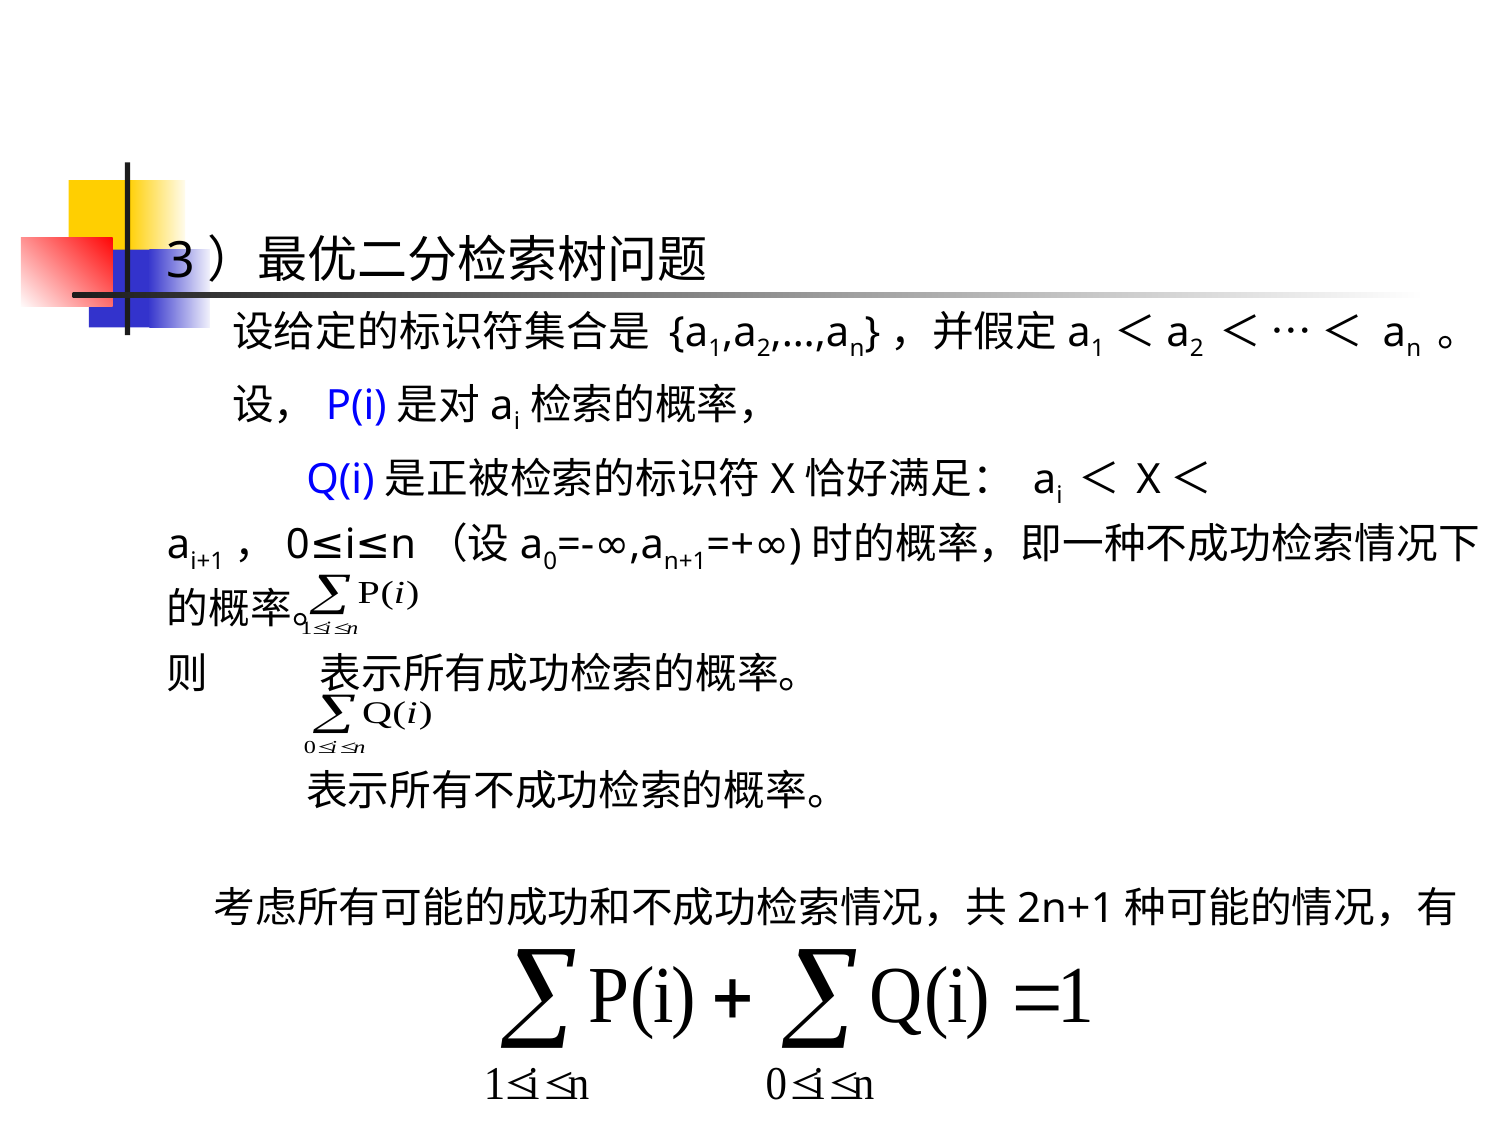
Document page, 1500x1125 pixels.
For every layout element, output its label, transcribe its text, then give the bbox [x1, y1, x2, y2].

list 3）最优二分检索树问题 设给定的标识符集合是 {a1,a2,…,an}，并假定a1＜a2 ＜ … ＜ an 。 设，P(i)是对ai检索的概率， Q(i)是正被检索的标识符X恰好满足： ai ＜ X＜ai+1，0≤i≤n（设a0=-∞,an+1=+∞)时的概率，即一种不成功检索情况下的概率。 则 表示所有成功检索的概率。 表示所有不成功检索的概率。 考虑所有可能的成功和不成功检索情况，共2n+1种可能的情况，有 [151, 219, 1500, 1125]
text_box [476, 934, 1102, 1117]
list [296, 568, 427, 642]
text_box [297, 688, 440, 760]
